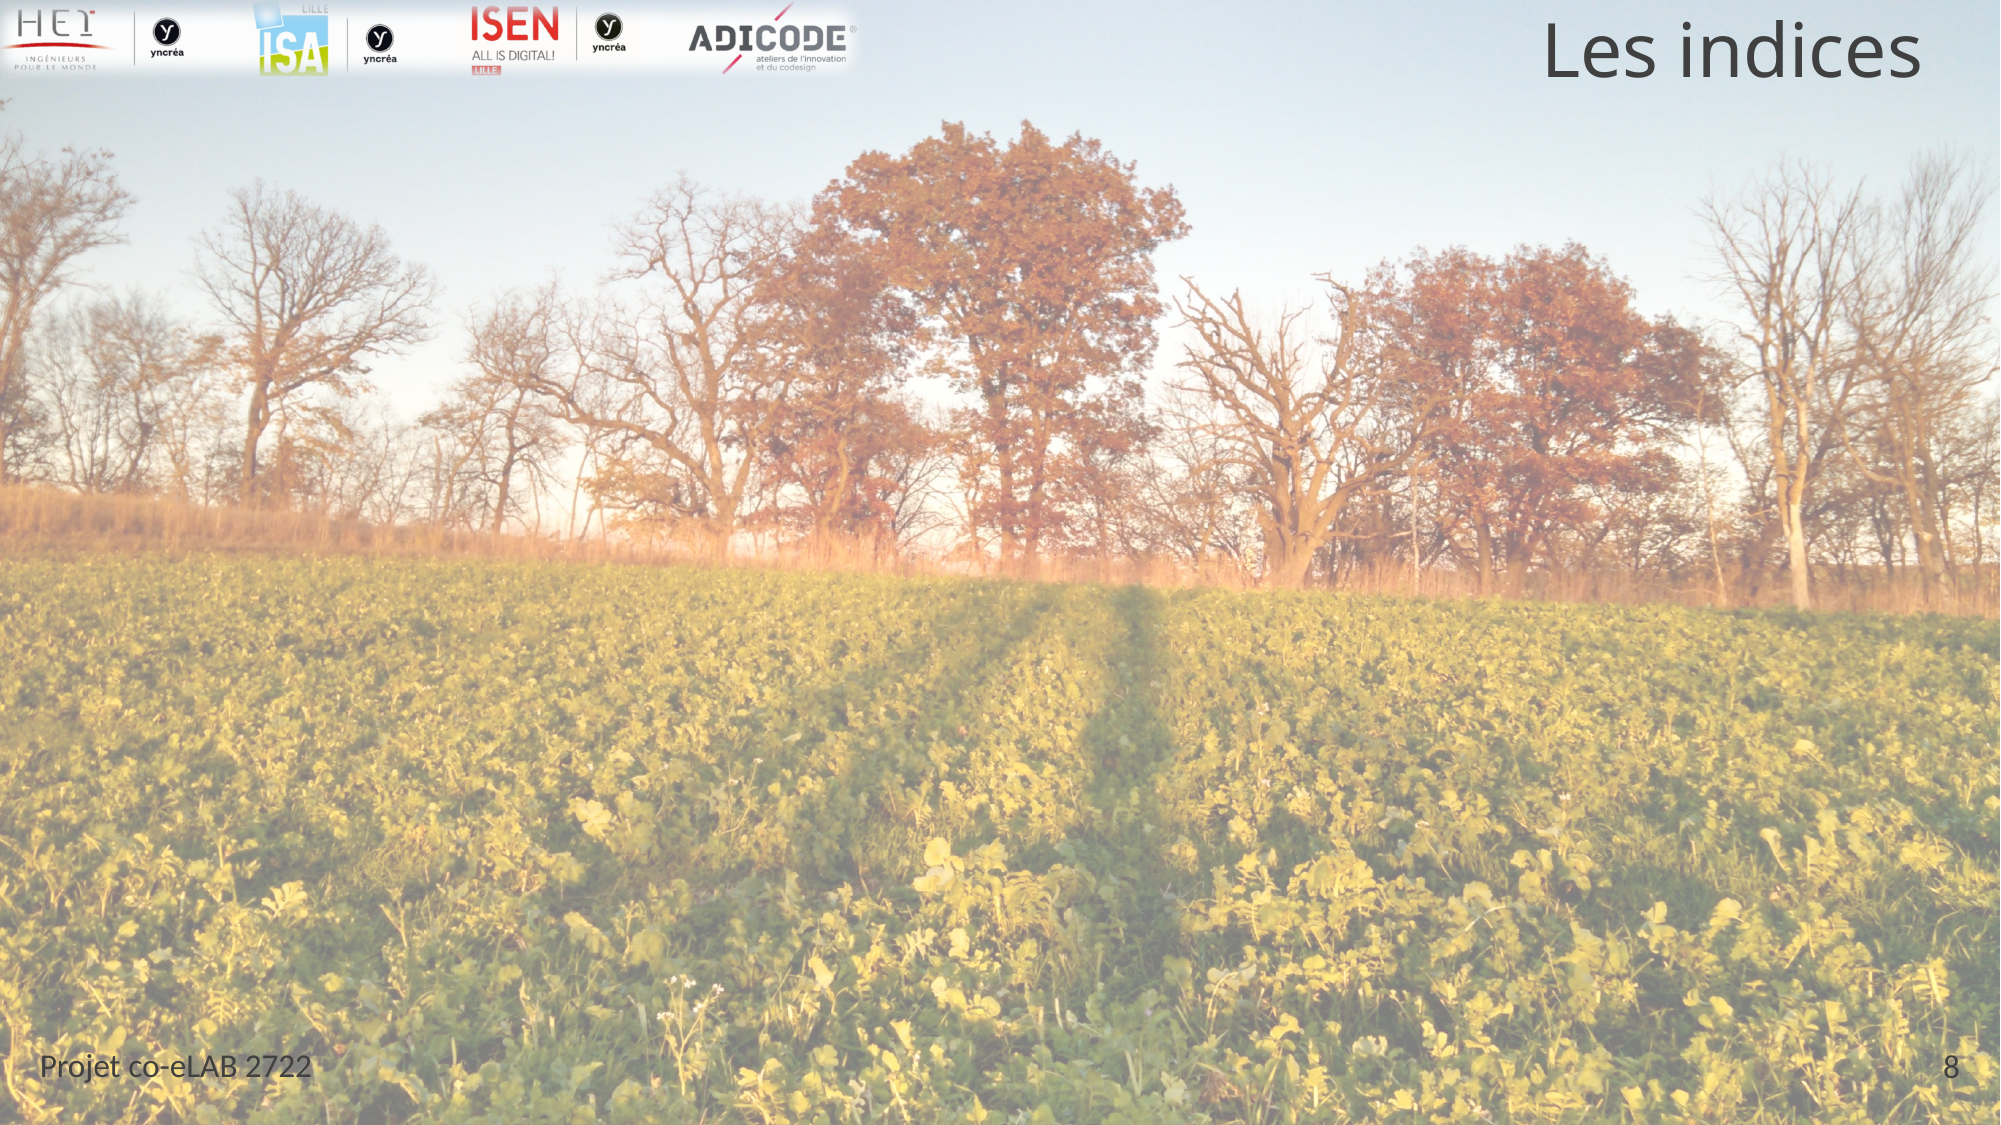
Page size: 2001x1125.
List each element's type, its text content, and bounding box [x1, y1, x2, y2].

footer Projet co-eLAB 2722 [24, 1036, 700, 1097]
slide_number 8 [1524, 1035, 1975, 1096]
picture [8, 18, 846, 63]
title Les indices [1464, 0, 2000, 101]
